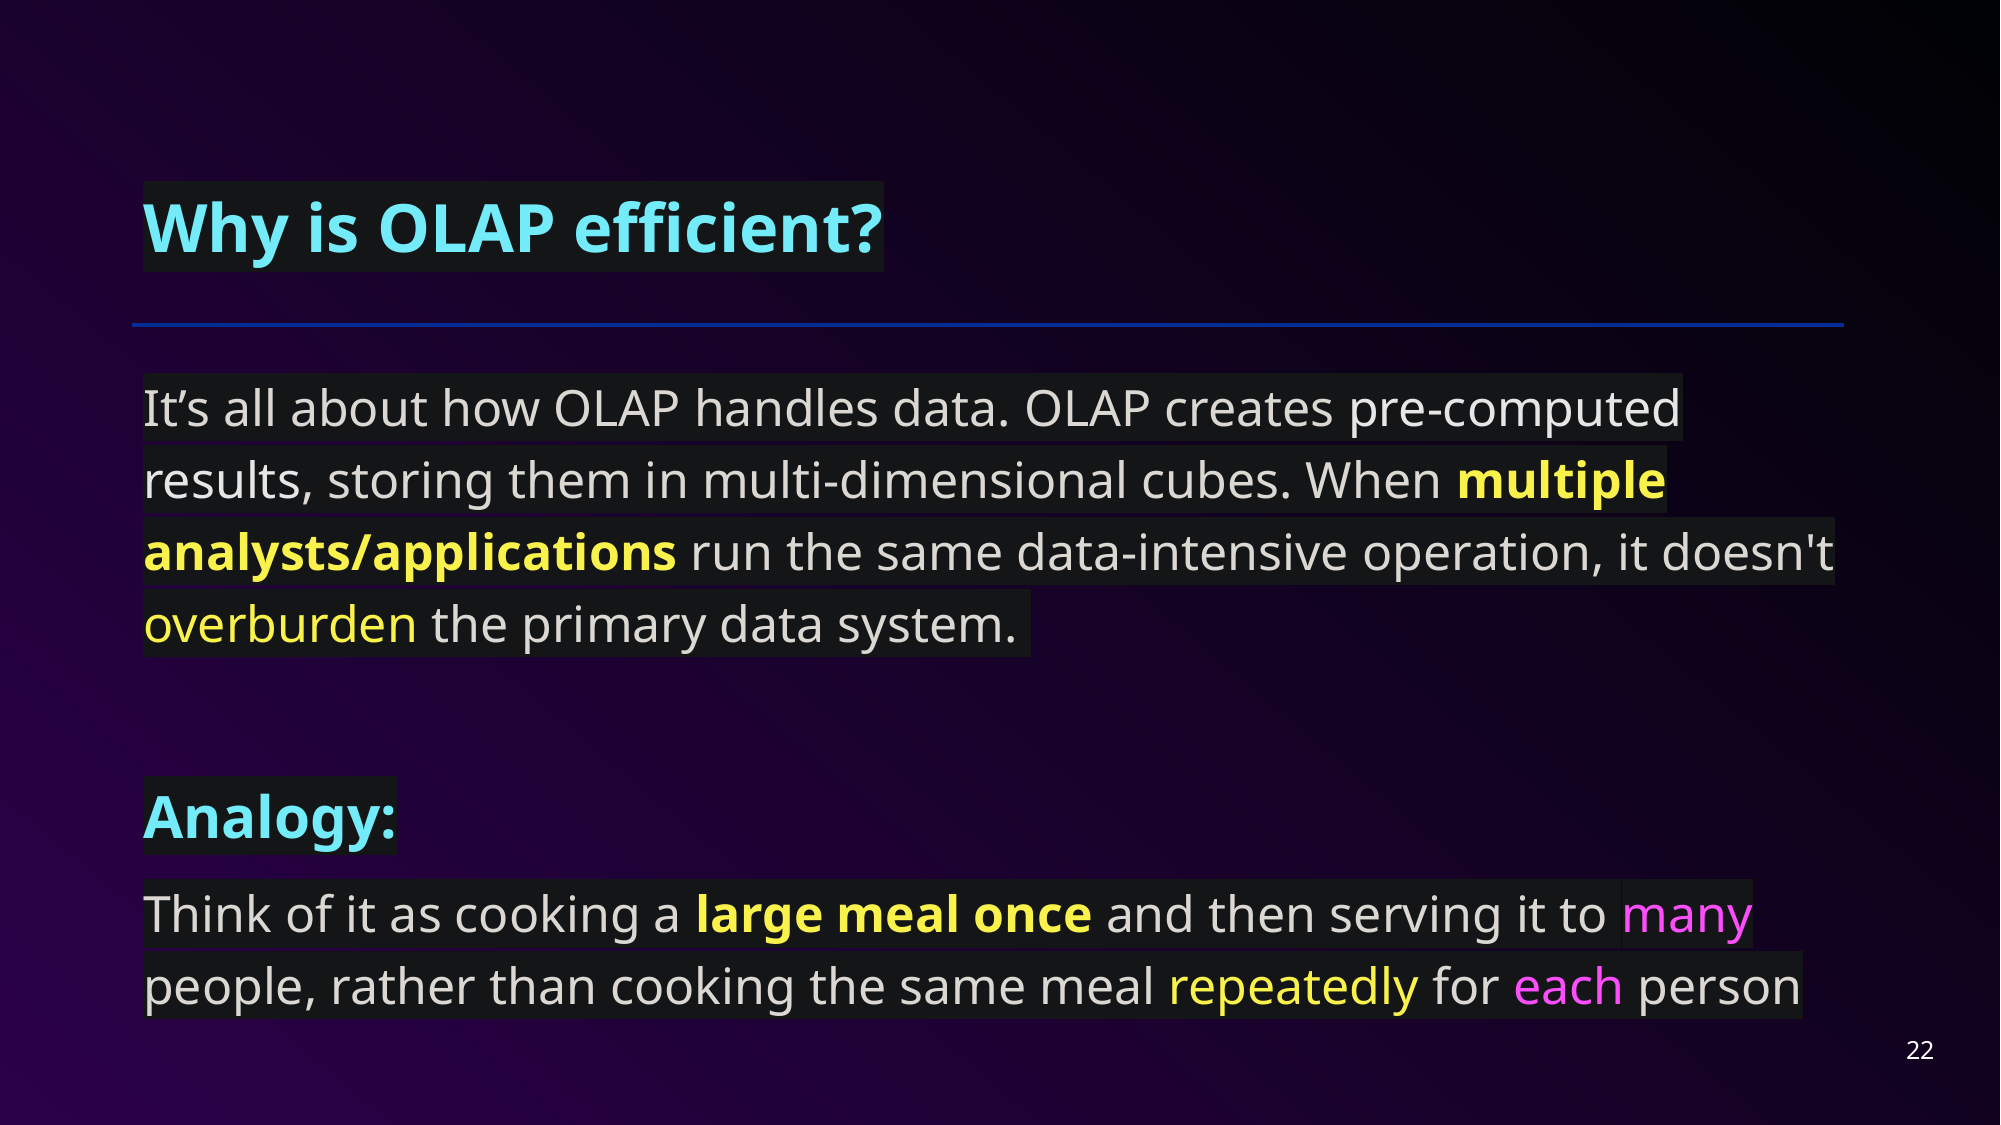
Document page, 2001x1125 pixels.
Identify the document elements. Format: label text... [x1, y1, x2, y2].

title Why is OLAP efficient? [128, 99, 1854, 319]
slide_number 22 [1499, 1021, 1950, 1082]
list It’s all about how OLAP handles data. OLAP creates pre-computed results, storing them in multi-dimensional cubes. When multiple analysts/applications run the same data-intensive operation, it doesn't overburden the primary data system. Analogy: Think of it as cooking a large meal once and then serving it to many people, rather than cooking the same meal repeatedly for each person [128, 356, 1872, 1041]
